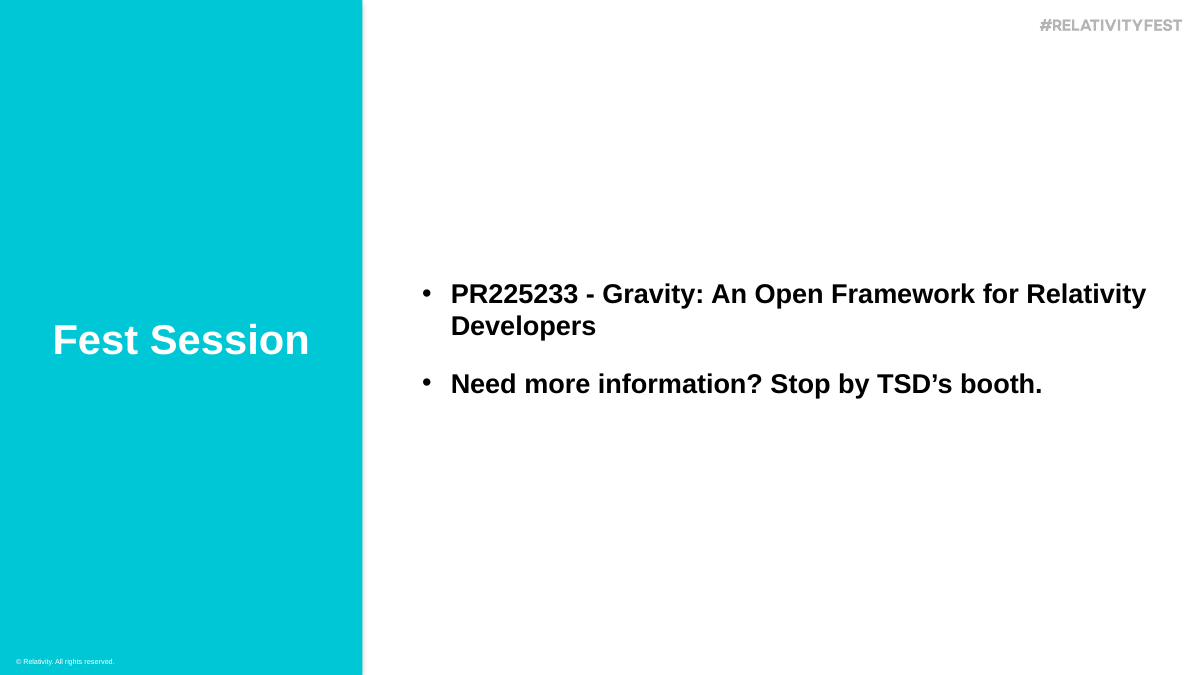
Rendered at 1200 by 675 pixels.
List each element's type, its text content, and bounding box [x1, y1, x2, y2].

list Fest Session [9, 200, 354, 475]
picture [1037, 18, 1185, 32]
list PR225233 - Gravity: An Open Framework for Relativity Developers Need more information? Stop by TSD’s booth. [412, 69, 1163, 606]
